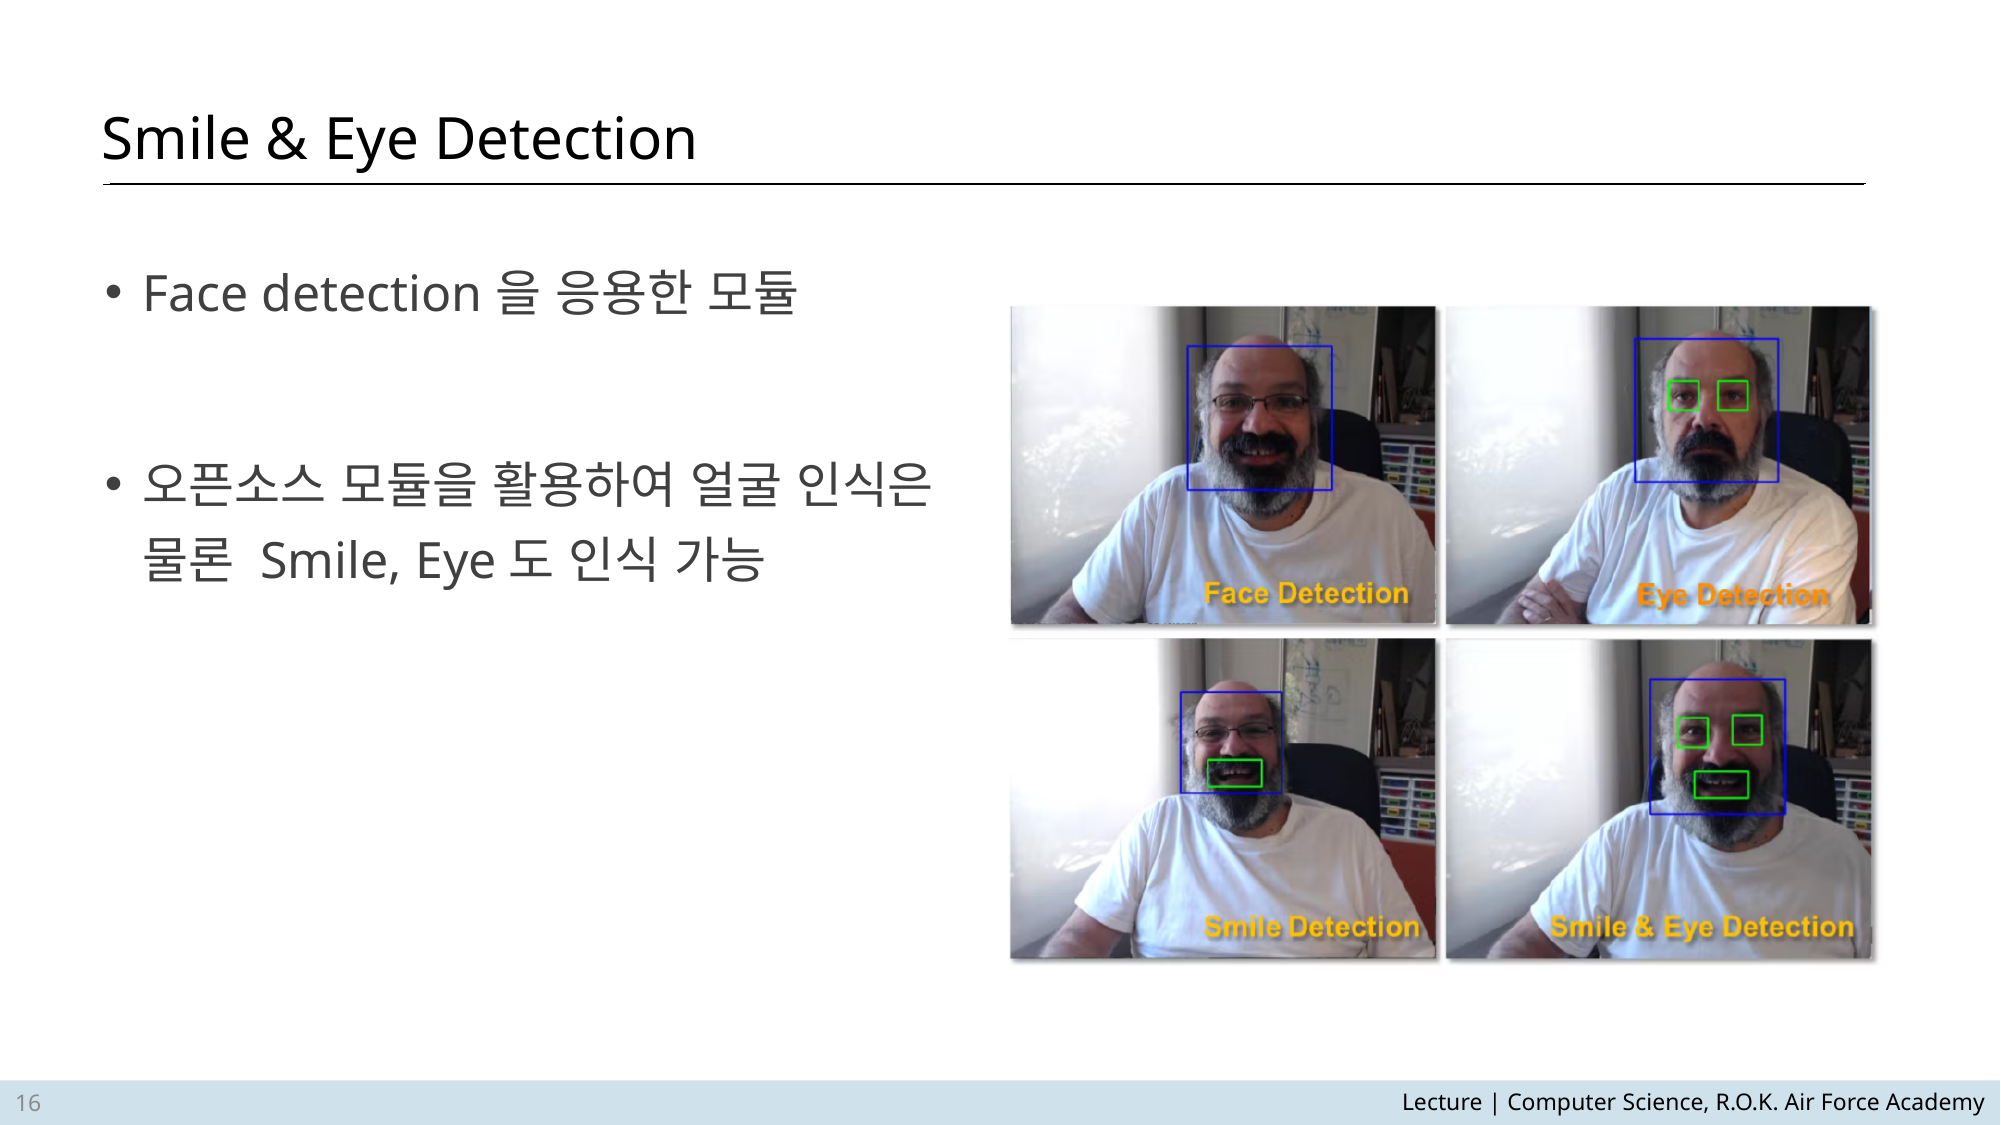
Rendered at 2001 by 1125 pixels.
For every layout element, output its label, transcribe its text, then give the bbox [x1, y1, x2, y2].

list Smile & Eye Detection [90, 109, 1862, 172]
picture [999, 298, 1882, 966]
list Face detection을 응용한 모듈 오픈소스 모듈을 활용하여 얼굴 인식은 물론 Smile, Eye도 인식 가능 [89, 238, 1863, 1014]
slide_number 16 [0, 1086, 114, 1123]
